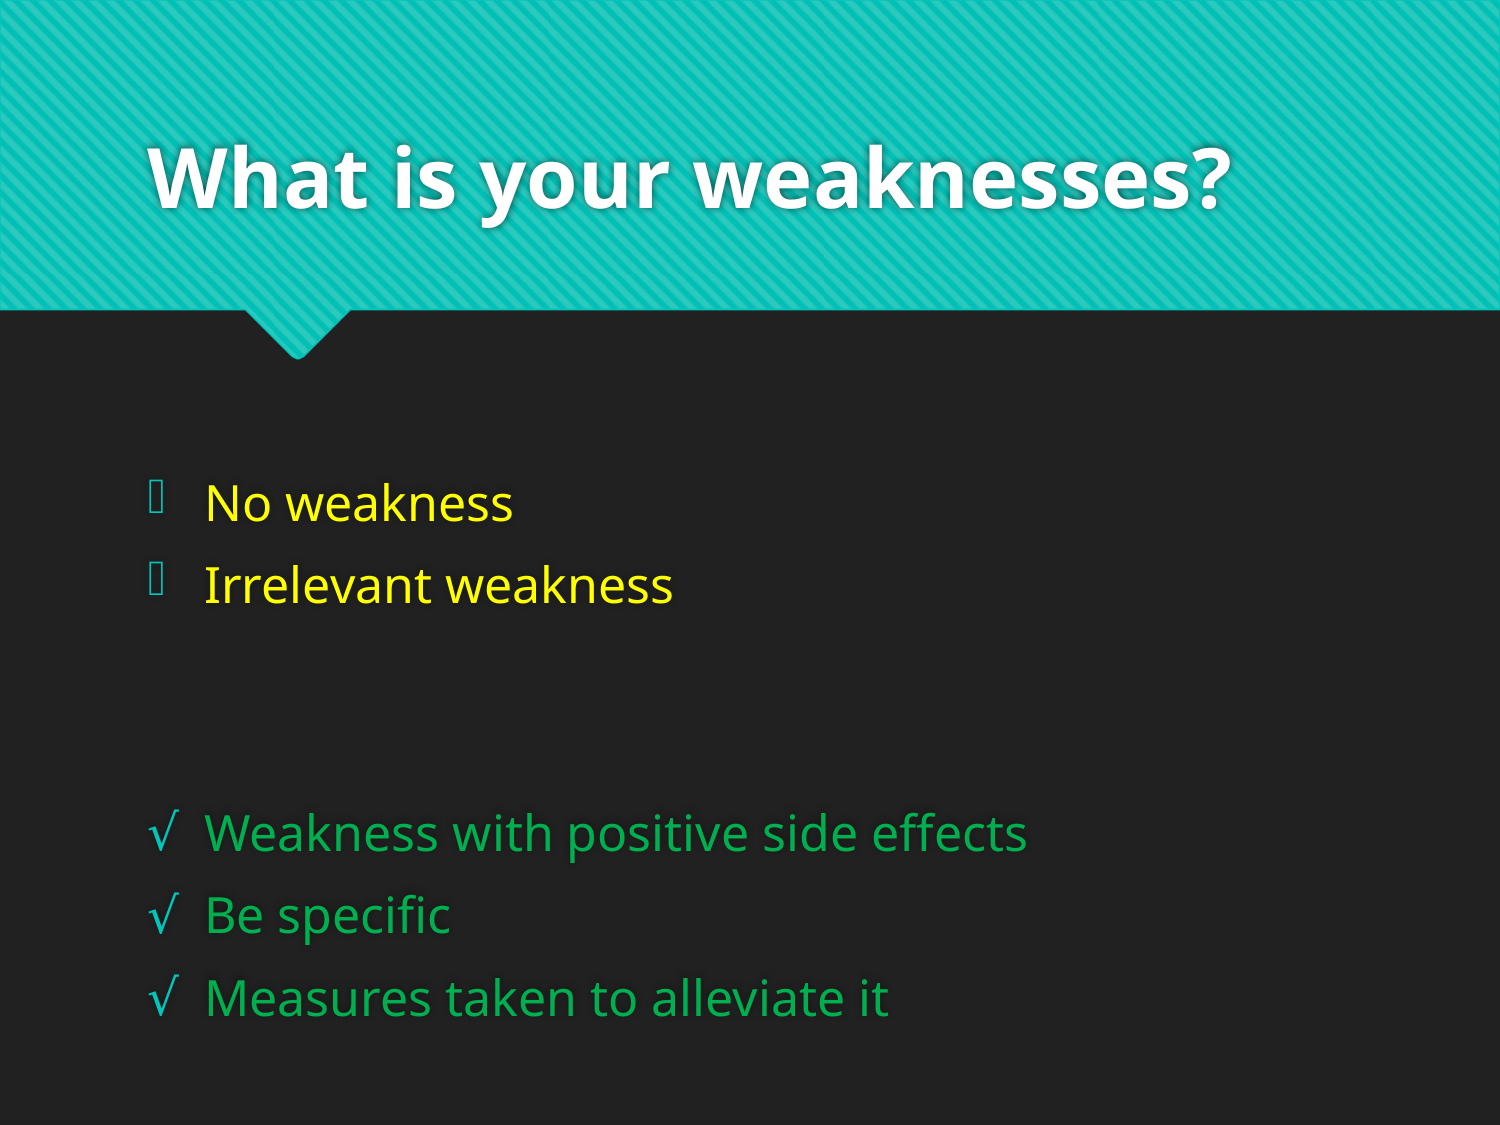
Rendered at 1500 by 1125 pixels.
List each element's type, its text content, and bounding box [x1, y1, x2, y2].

list No weakness Irrelevant weakness Weakness with positive side effects Be specific Measures taken to alleviate it [132, 463, 1368, 1125]
title What is your weaknesses? [132, 73, 1449, 233]
